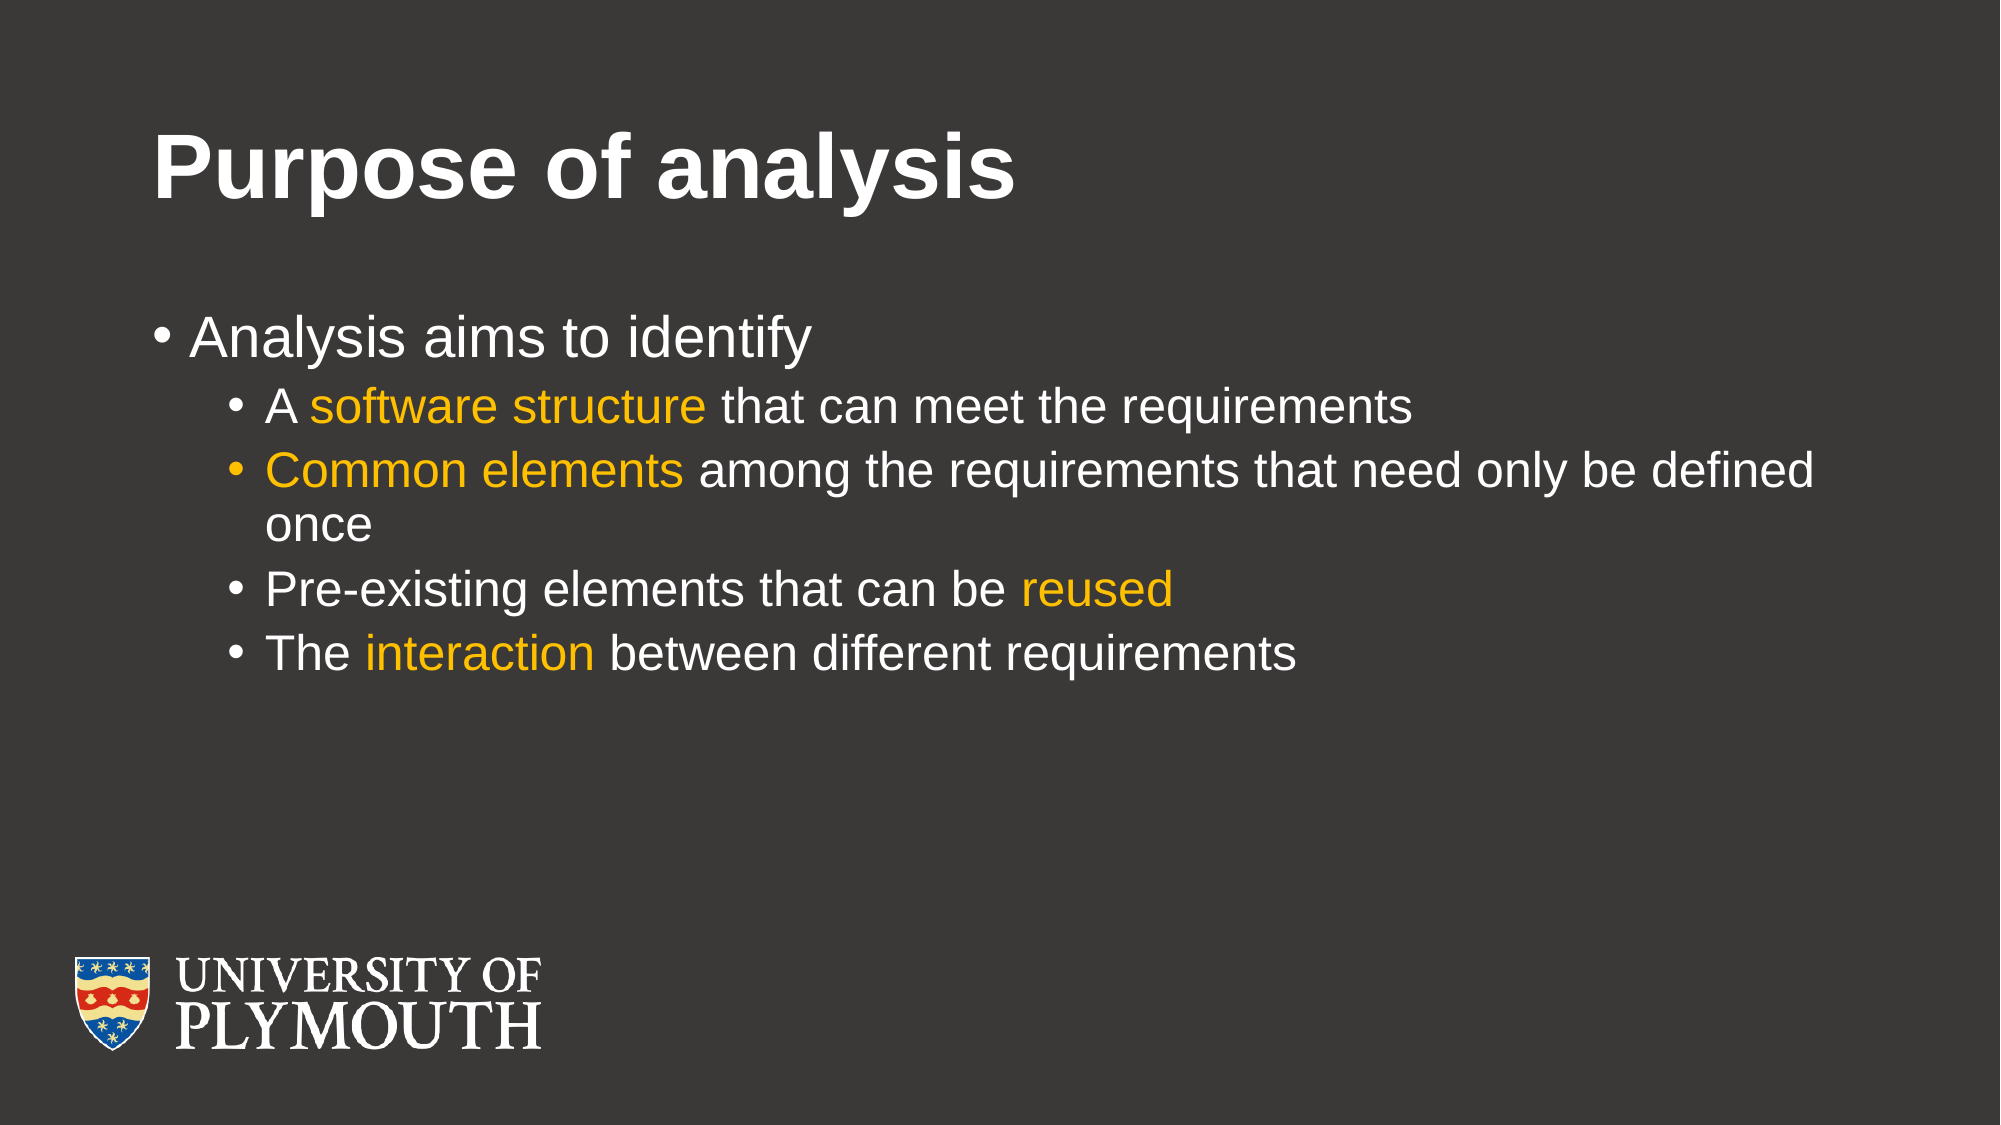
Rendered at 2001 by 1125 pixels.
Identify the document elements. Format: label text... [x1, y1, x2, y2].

picture [75, 957, 541, 1053]
list Analysis aims to identify A software structure that can meet the requirements Common elements among the requirements that need only be defined once Pre-existing elements that can be reused The interaction between different requirements [137, 299, 1863, 1014]
title Purpose of analysis [137, 59, 1863, 278]
